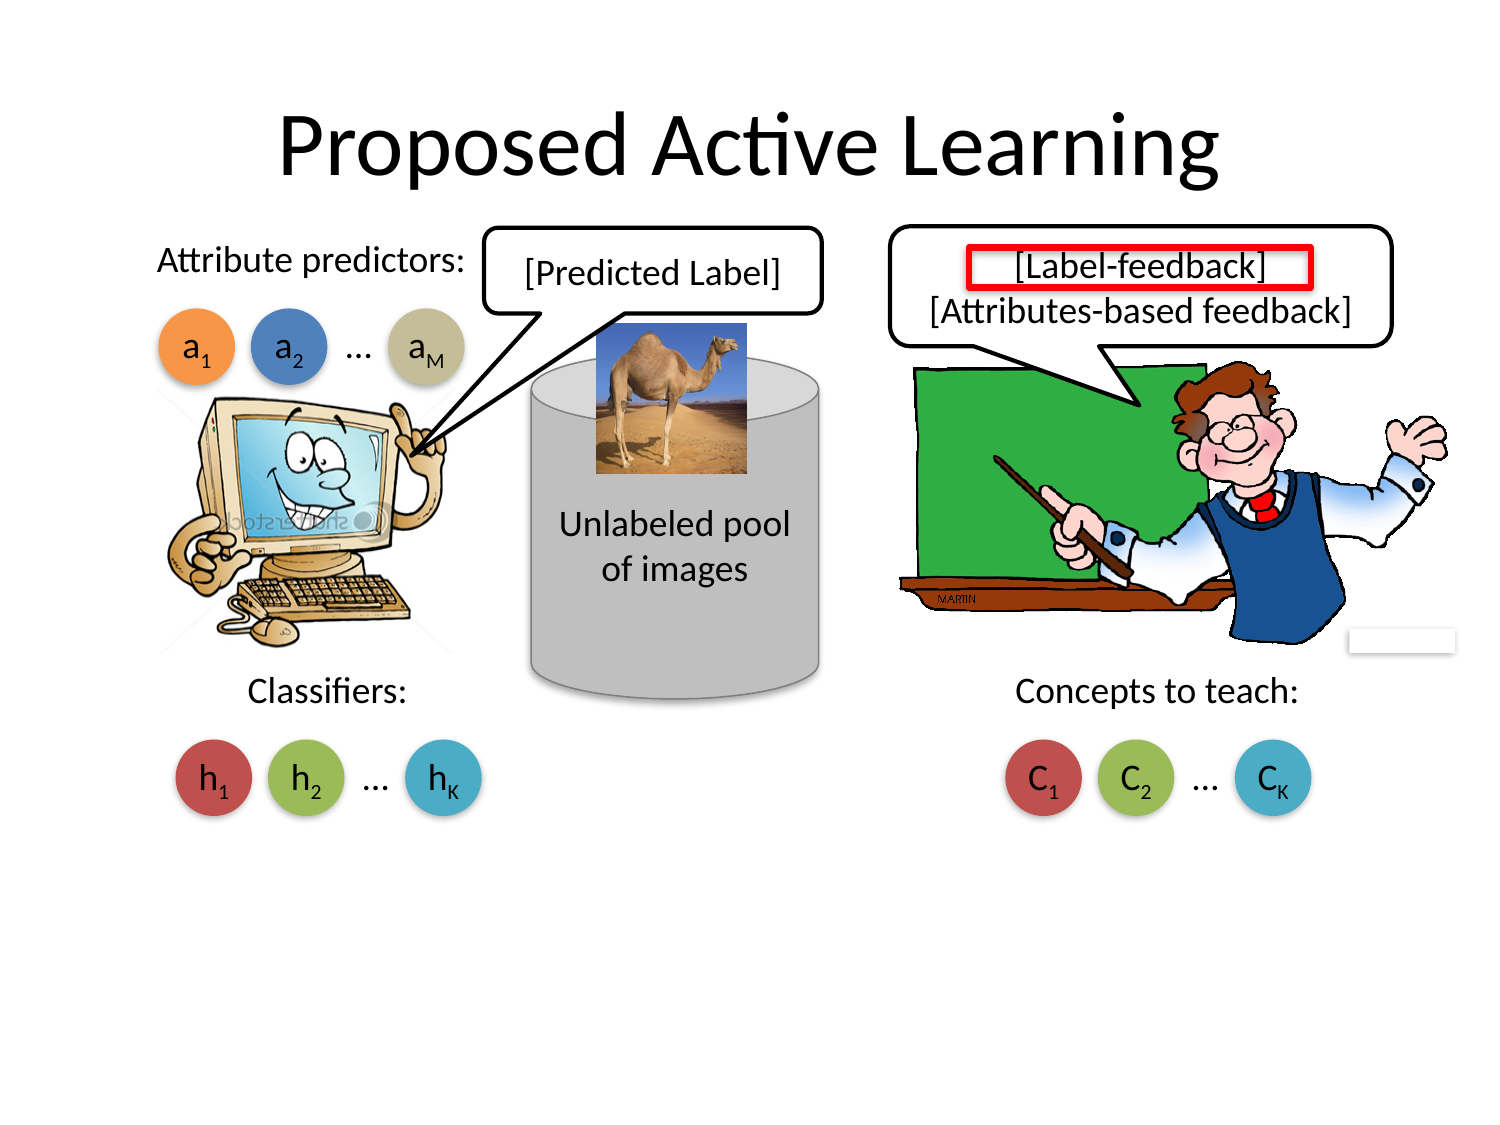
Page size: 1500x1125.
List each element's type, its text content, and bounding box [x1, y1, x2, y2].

title Proposed Active Learning [75, 45, 1425, 233]
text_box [138, 352, 1456, 816]
text_box [968, 247, 1311, 288]
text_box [59, 658, 596, 816]
text_box [Label-feedback] [Attributes-based feedback] [887, 224, 1394, 351]
picture [596, 323, 748, 475]
text_box [Predicted Label] [487, 225, 824, 351]
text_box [138, 227, 485, 385]
